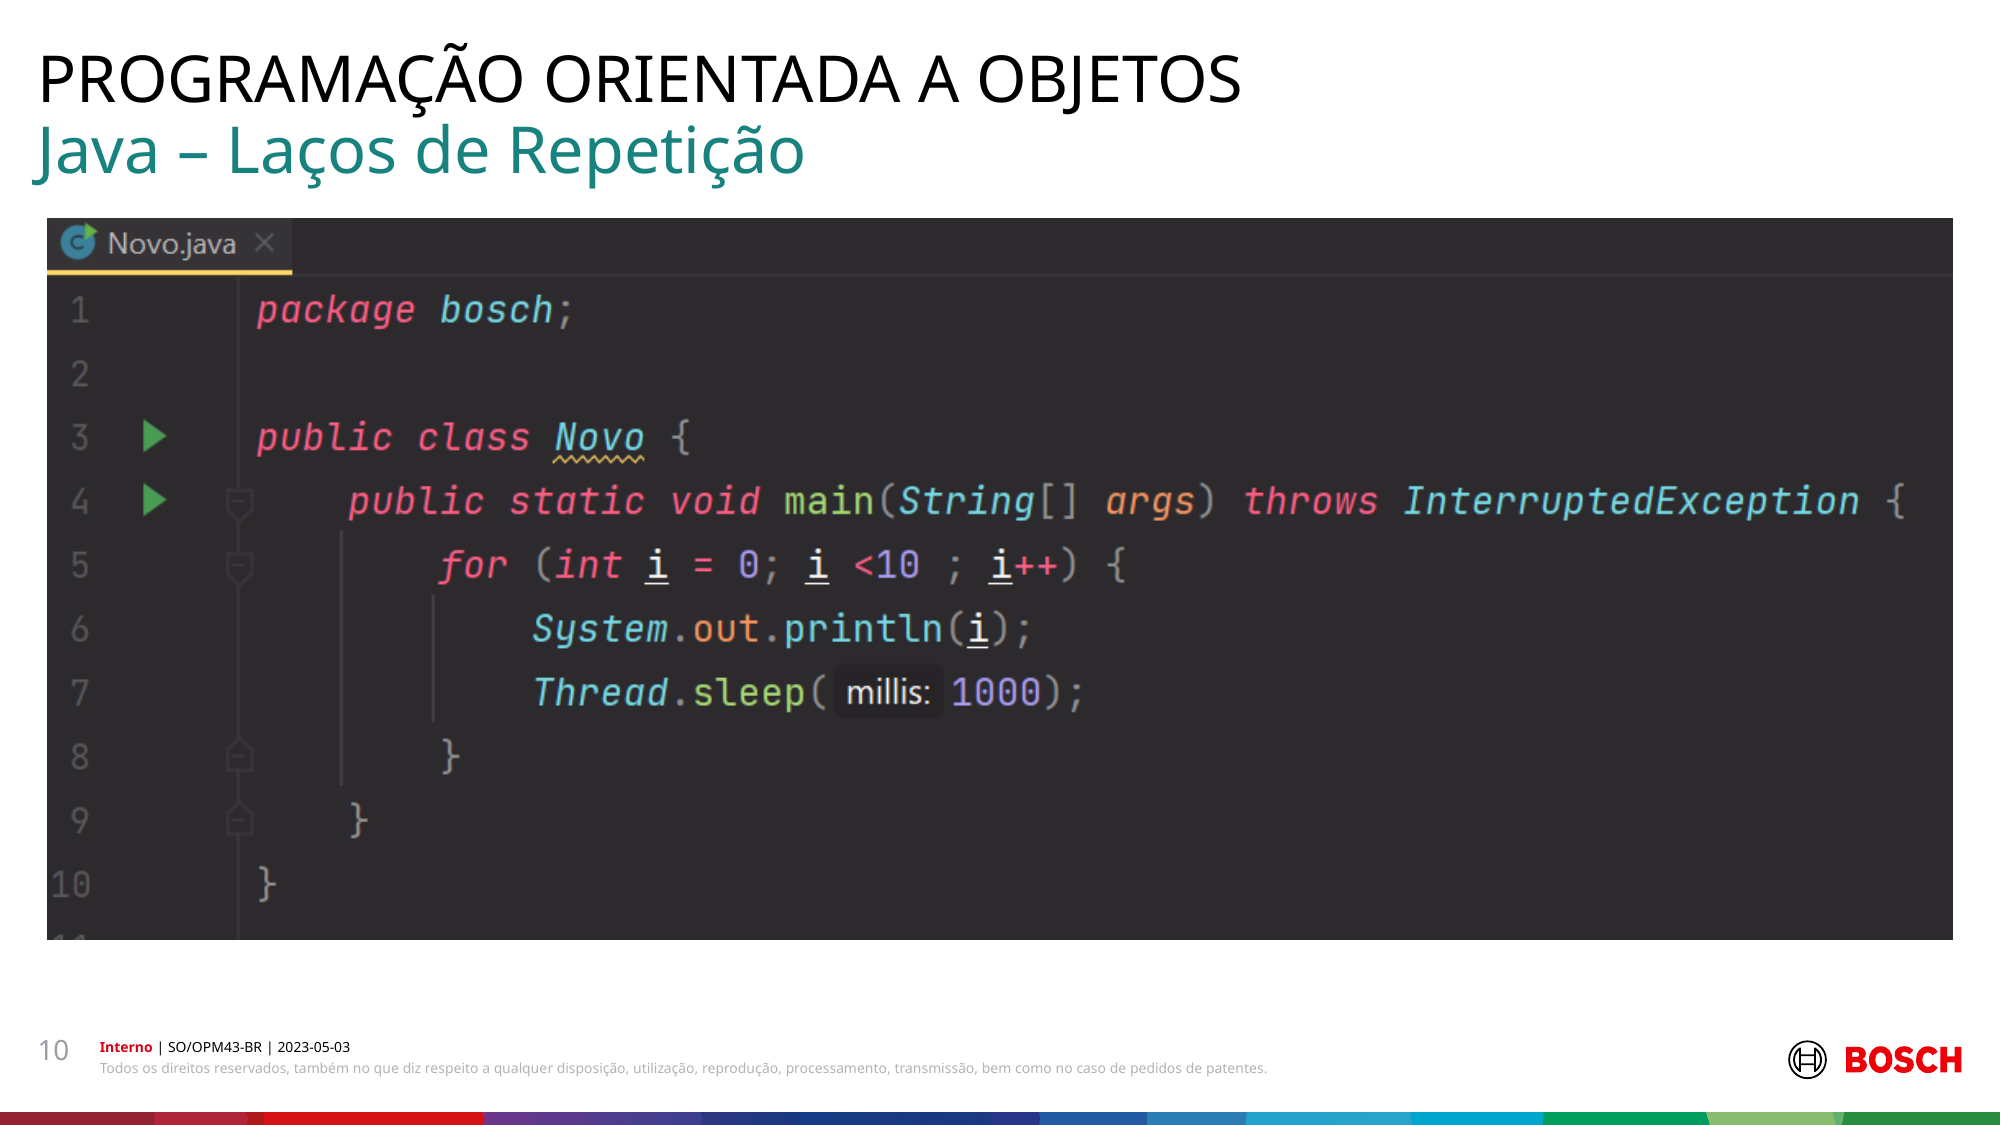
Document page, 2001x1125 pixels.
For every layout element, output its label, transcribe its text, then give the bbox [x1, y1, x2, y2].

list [47, 218, 1953, 940]
picture [1542, 1112, 2000, 1125]
list PROGRAMAÇÃO ORIENTADA A OBJETOS [37, 47, 1963, 119]
picture [0, 1112, 1411, 1125]
title Java – Laços de Repetição [37, 119, 1963, 189]
slide_number 10 [37, 1033, 90, 1108]
